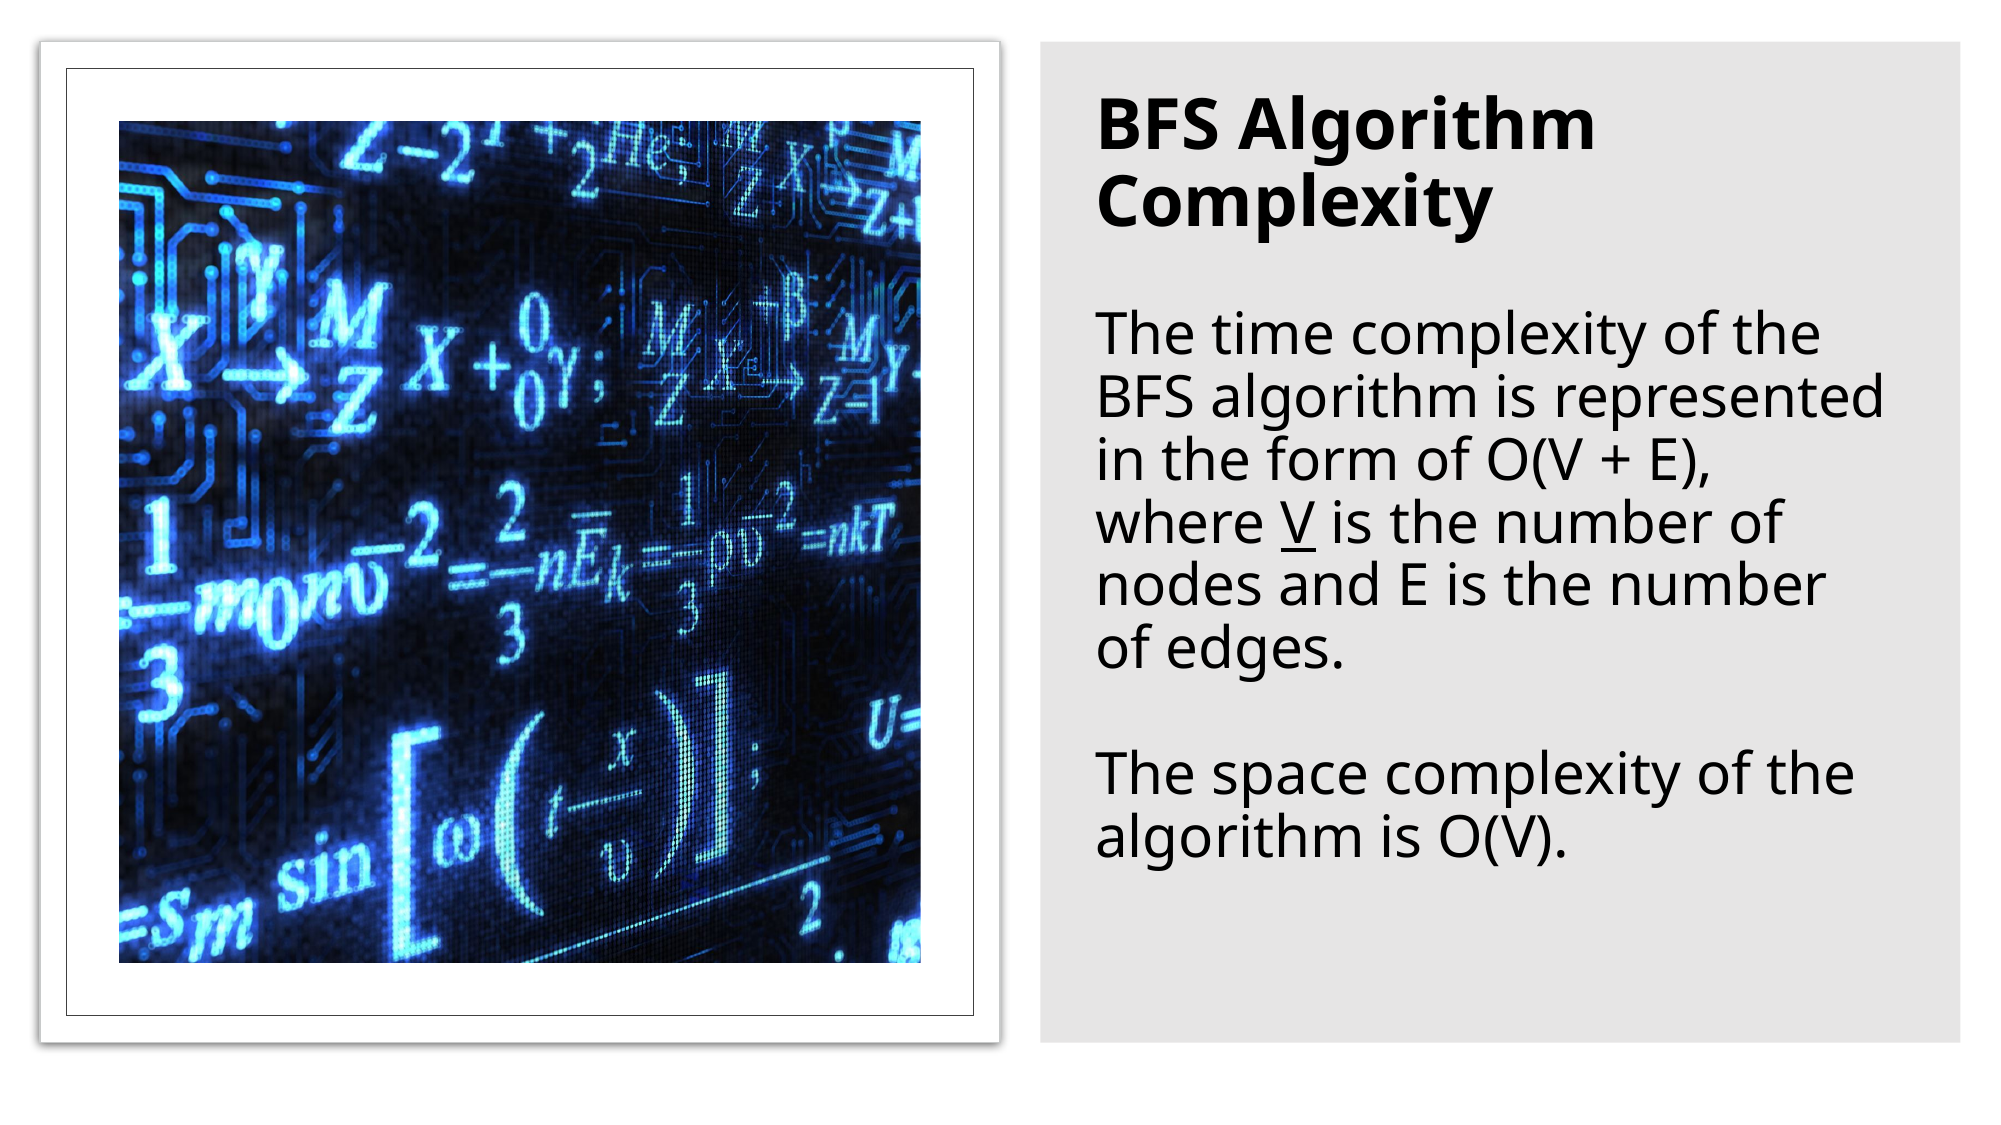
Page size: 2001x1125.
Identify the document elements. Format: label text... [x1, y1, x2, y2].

picture [119, 121, 921, 963]
title BFS Algorithm Complexity The time complexity of the BFS algorithm is represented in the form of O(V + E), where V is the number of nodes and E is the number of edges. The space complexity of the algorithm is O(V). [1080, 68, 1912, 1016]
text_box [39, 40, 1001, 1044]
text_box [66, 68, 974, 1016]
text_box [1039, 40, 1961, 1044]
